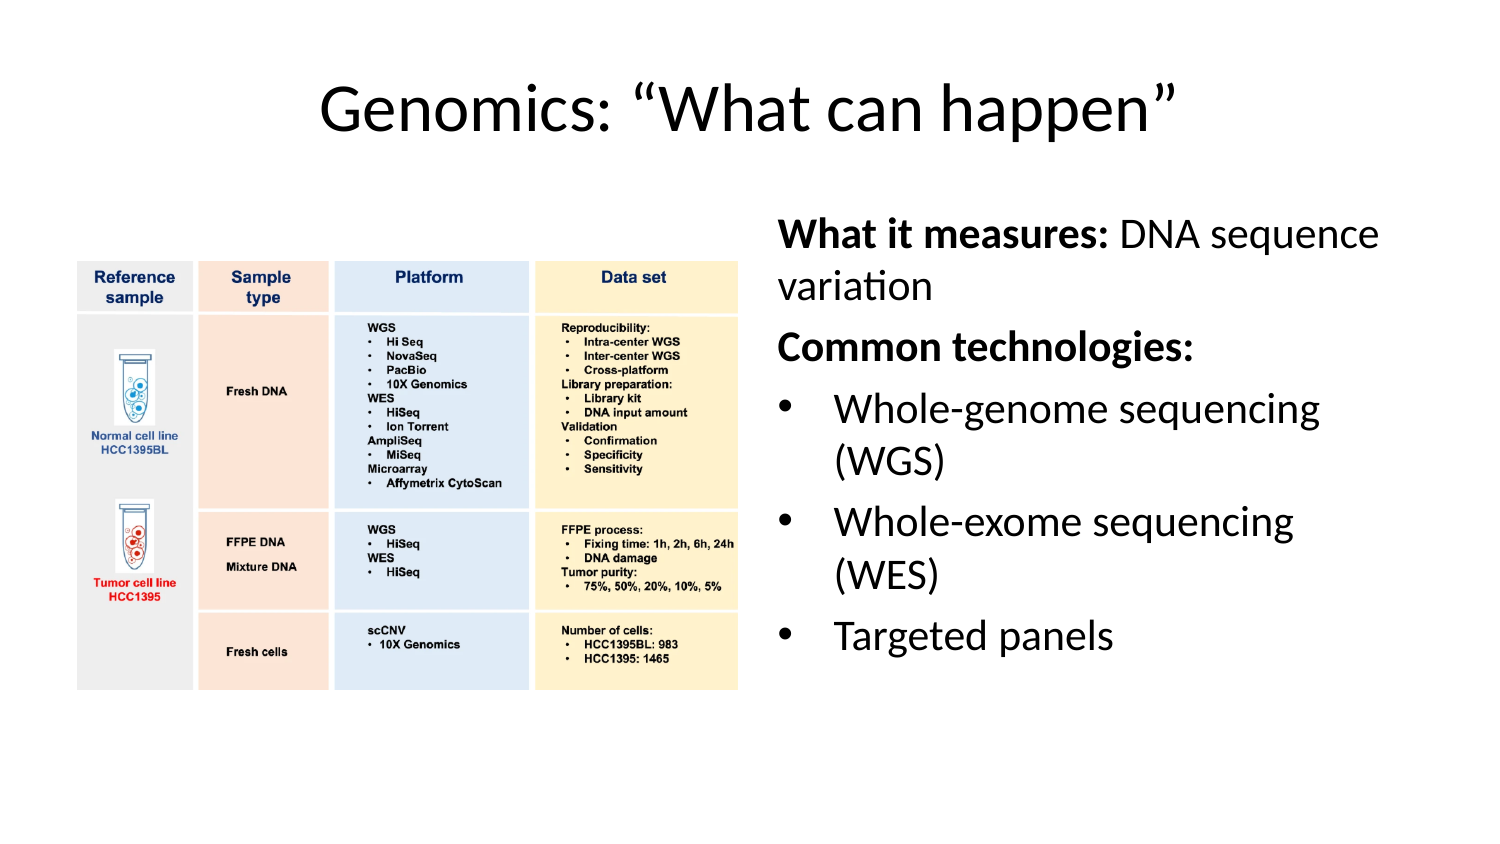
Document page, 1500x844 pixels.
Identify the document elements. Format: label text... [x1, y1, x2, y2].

title Genomics: “What can happen” [75, 33, 1425, 175]
list What it measures: DNA sequence variation Common technologies: Whole-genome sequencing (WGS) Whole-exome sequencing (WES) Targeted panels [762, 196, 1425, 754]
picture [74, 258, 738, 690]
